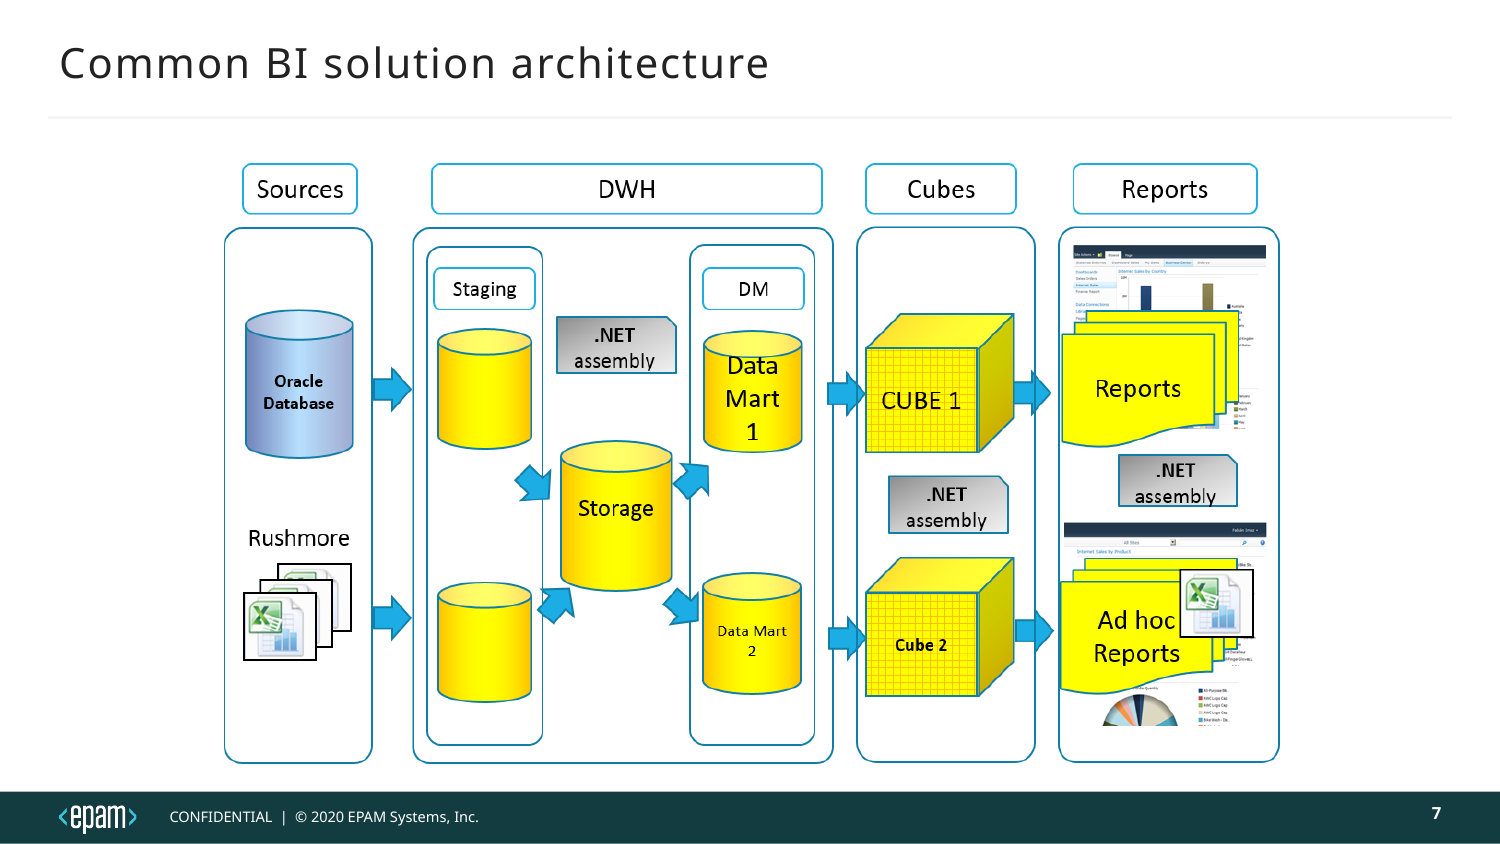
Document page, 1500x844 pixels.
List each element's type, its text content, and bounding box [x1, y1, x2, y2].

slide_number 7 [1216, 791, 1442, 844]
title Common BI solution architecture [59, 37, 1442, 87]
picture [175, 133, 1334, 774]
